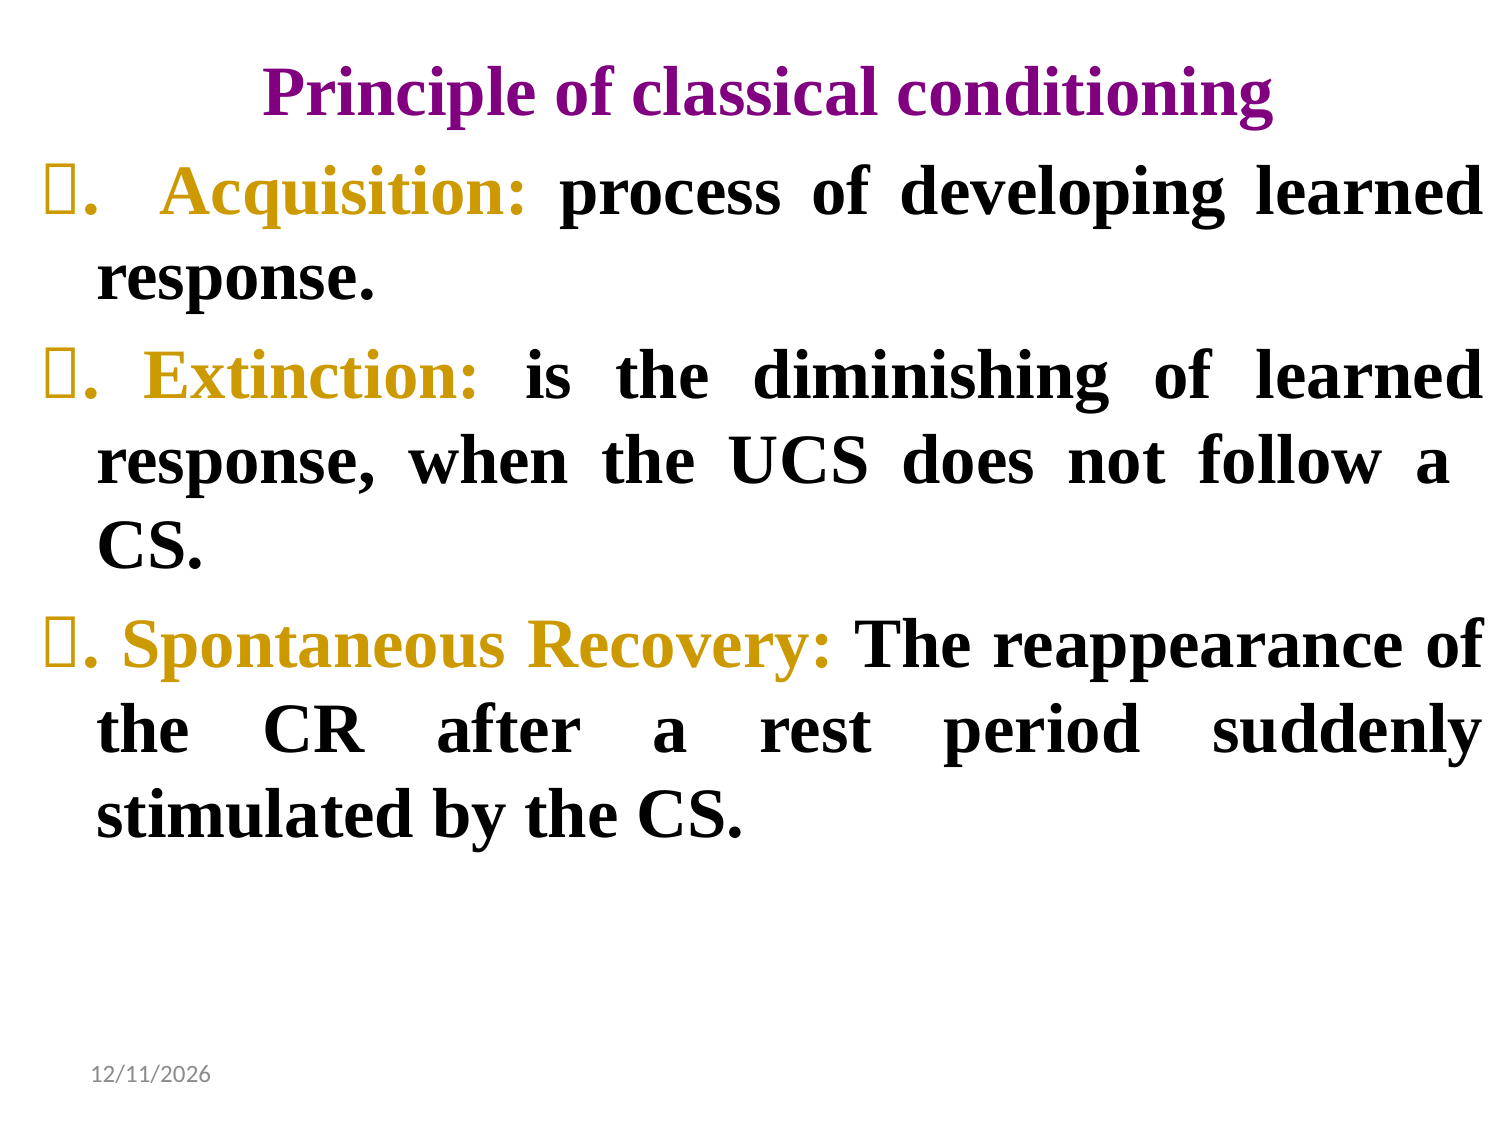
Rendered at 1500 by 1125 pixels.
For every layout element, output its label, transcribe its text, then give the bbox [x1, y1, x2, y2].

list Principle of classical conditioning . Acquisition: process of developing learned response. . Extinction: is the diminishing of learned response, when the UCS does not follow a CS. . Spontaneous Recovery: The reappearance of the CR after a rest period suddenly stimulated by the CS. [24, 37, 1500, 1063]
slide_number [75, 1042, 425, 1103]
